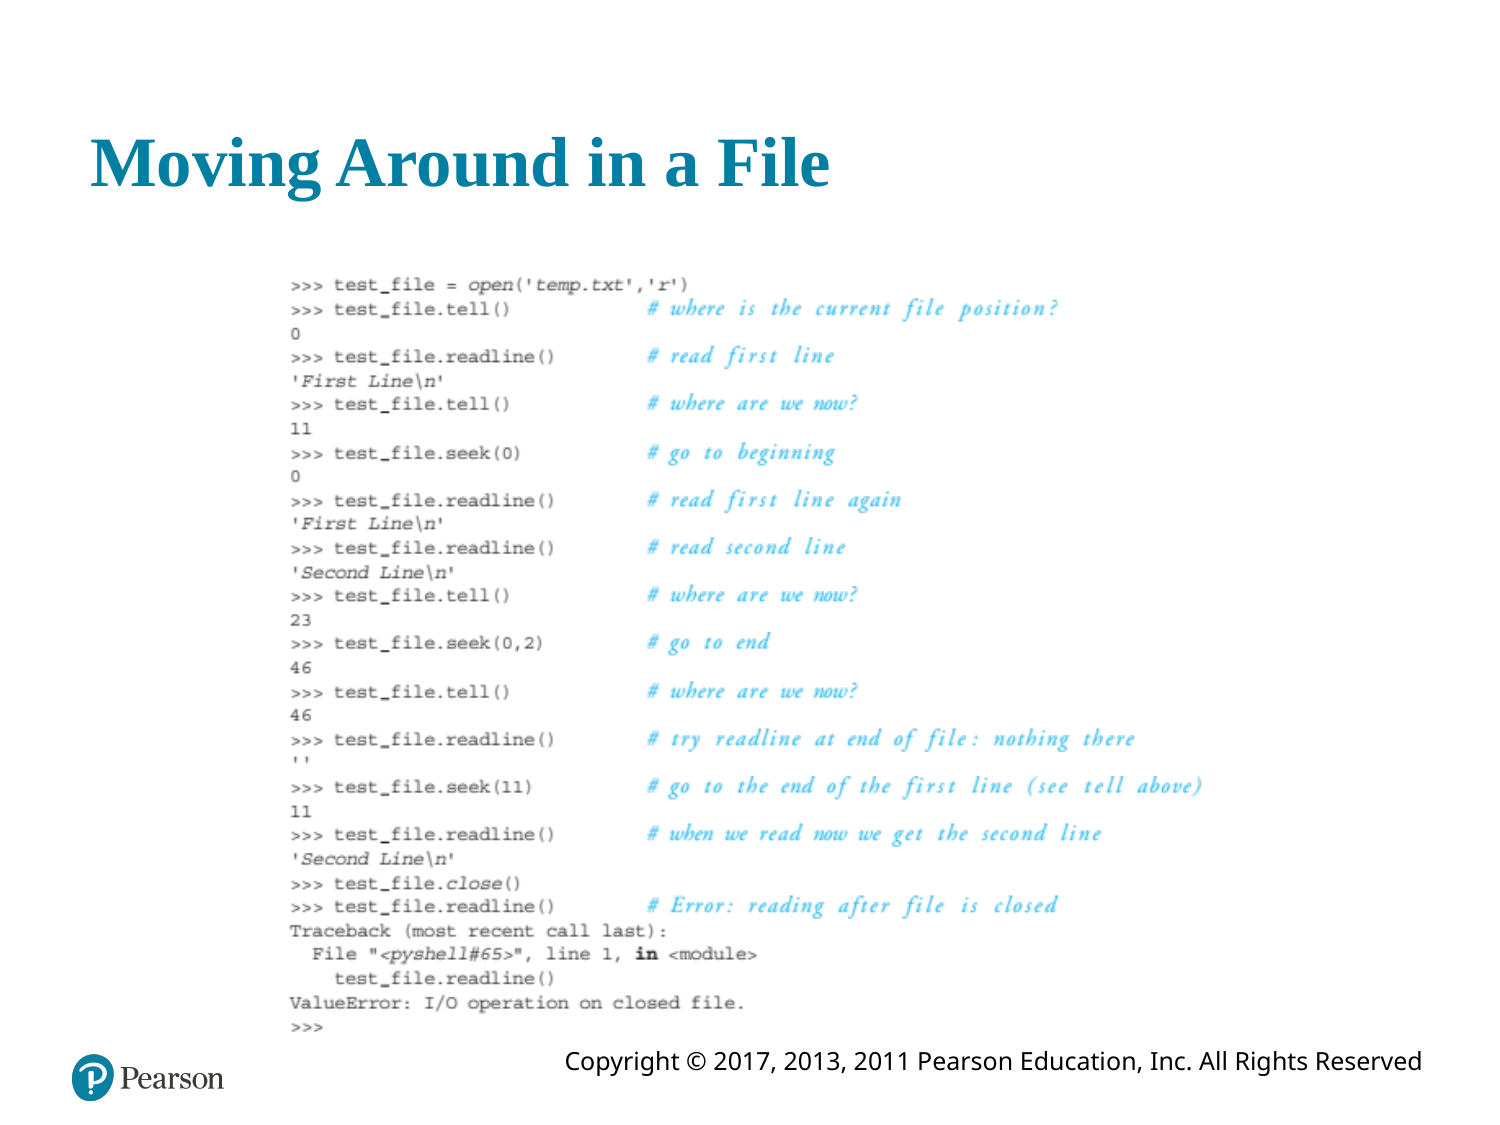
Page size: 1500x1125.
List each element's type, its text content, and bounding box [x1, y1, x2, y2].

title Moving Around in a File [75, 35, 1425, 216]
picture [80, 1063, 106, 1088]
picture [98, 1054, 224, 1101]
picture [72, 1087, 83, 1101]
picture [72, 1054, 88, 1070]
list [285, 270, 1215, 1037]
